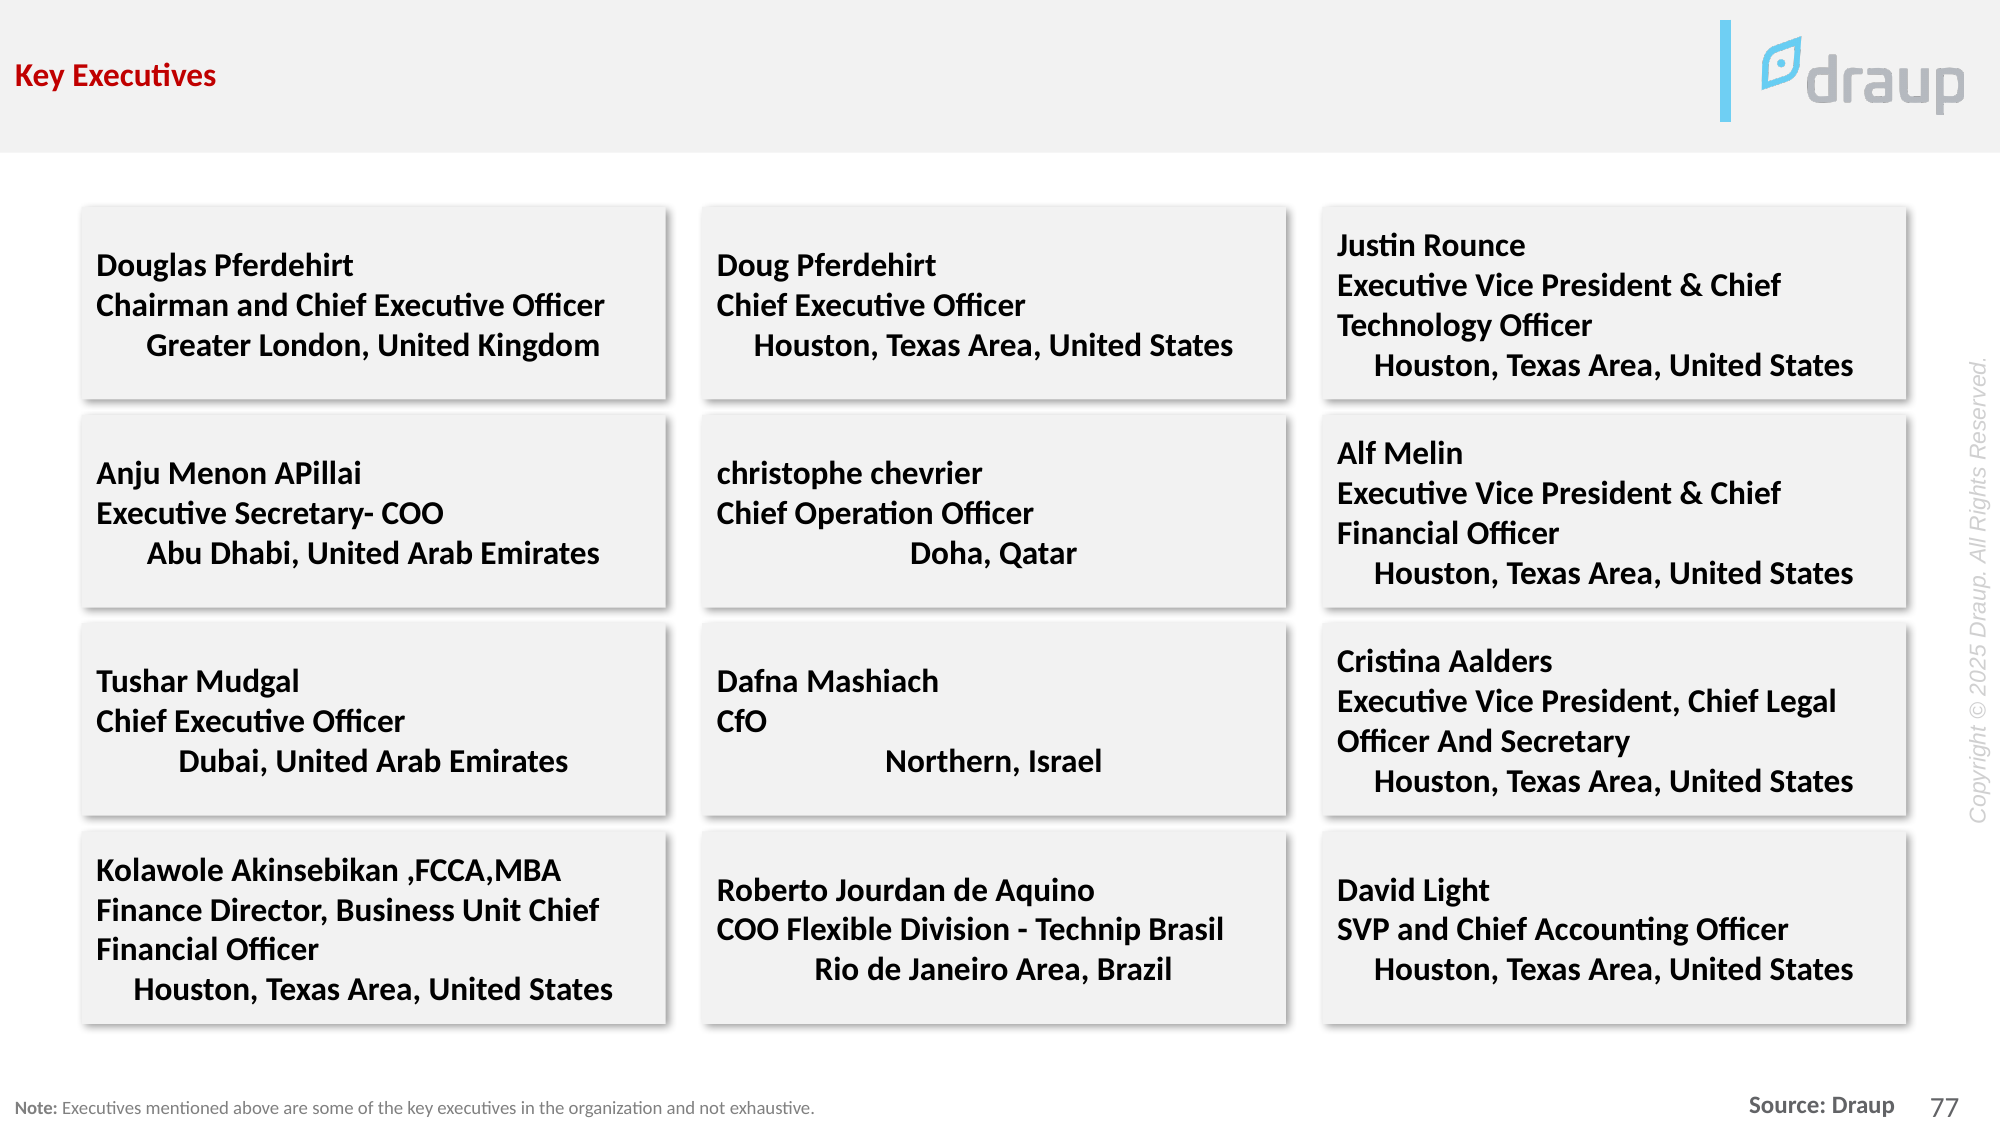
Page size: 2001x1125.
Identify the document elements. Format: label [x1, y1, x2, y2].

text_box [701, 414, 1287, 609]
text_box [0, 9, 1645, 143]
text_box [1321, 414, 1907, 609]
text_box [701, 206, 1287, 400]
text_box [81, 830, 667, 1025]
text_box [701, 830, 1287, 1025]
text_box [701, 622, 1287, 817]
text_box [1321, 830, 1907, 1025]
text_box [1321, 622, 1907, 817]
text_box [0, 1088, 1080, 1125]
text_box [81, 206, 667, 400]
text_box [81, 622, 667, 817]
text_box [81, 414, 667, 609]
text_box [1321, 206, 1907, 400]
